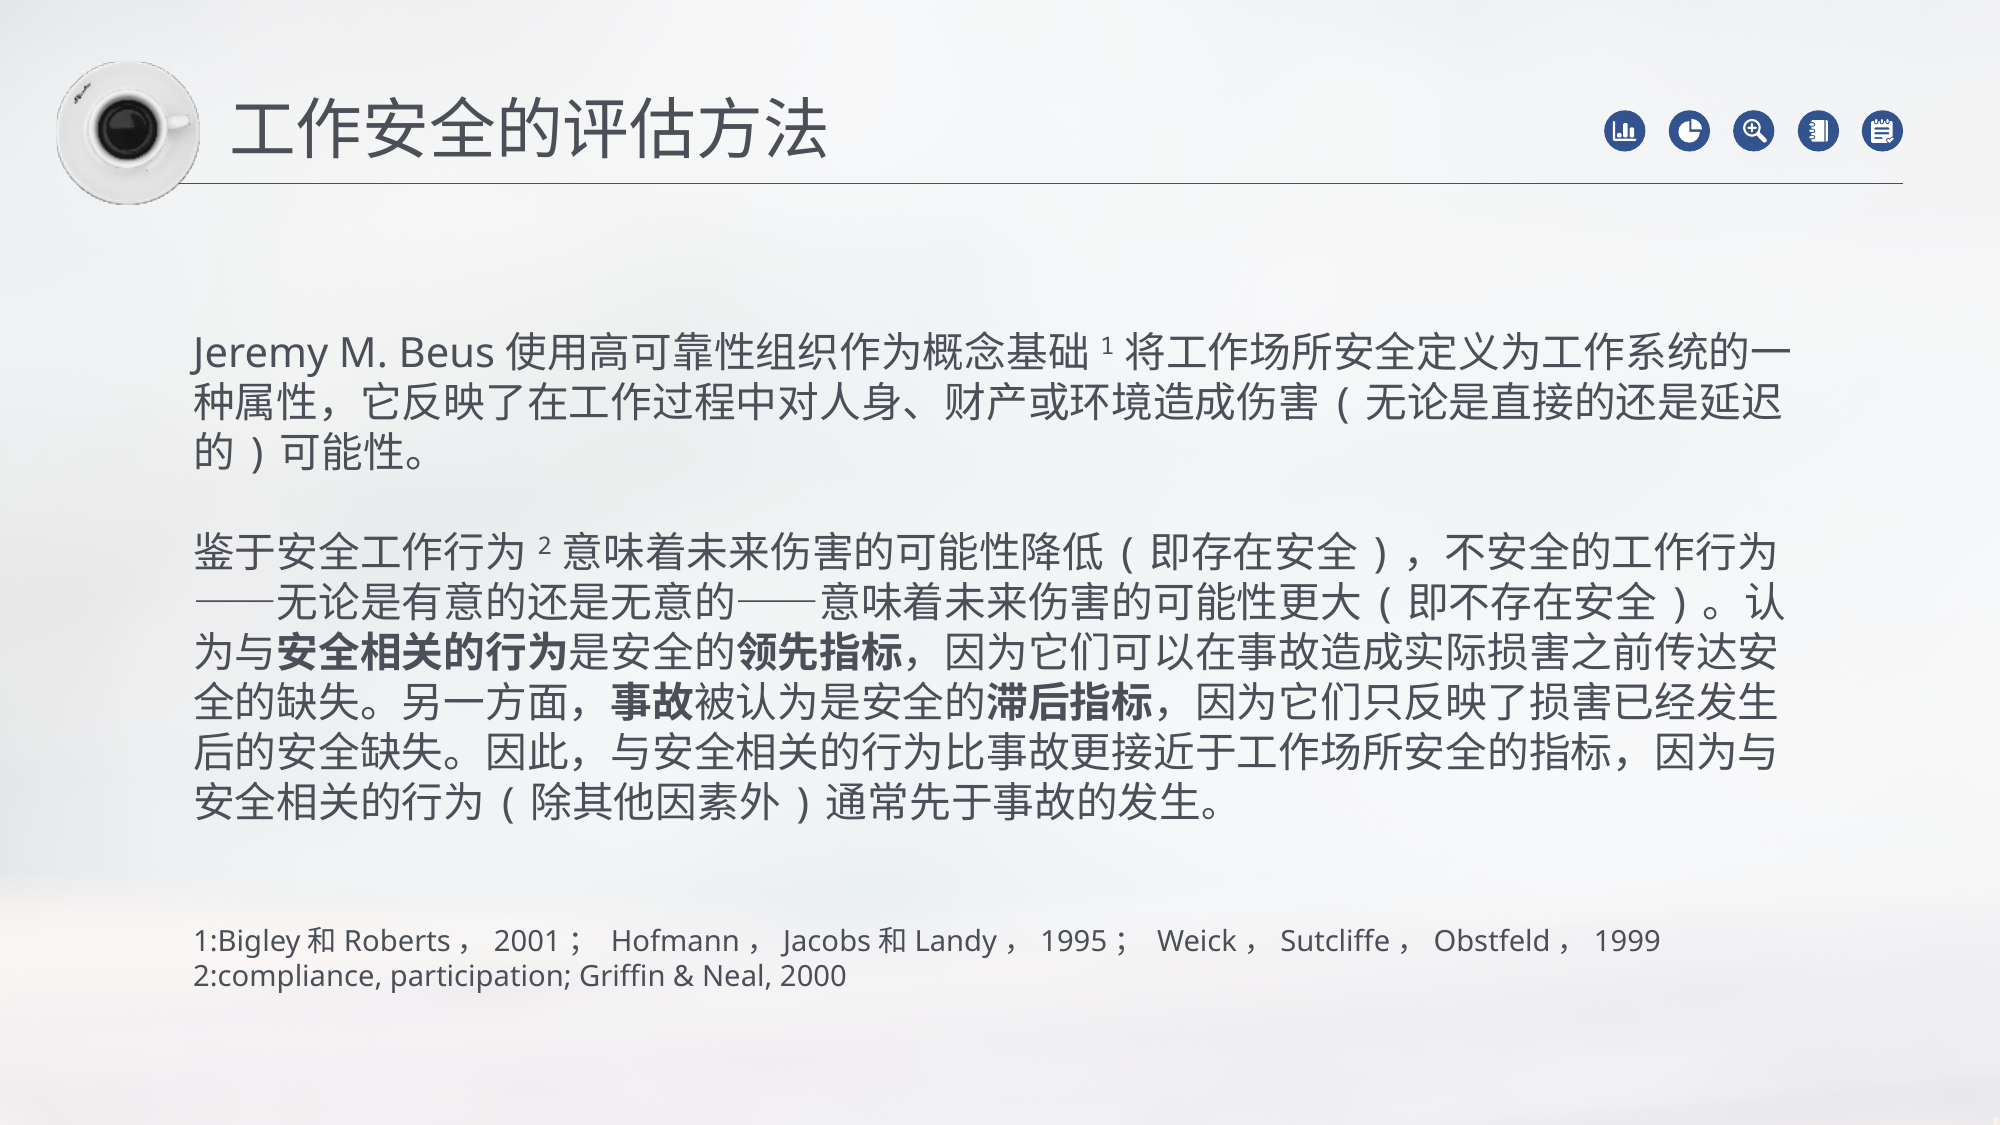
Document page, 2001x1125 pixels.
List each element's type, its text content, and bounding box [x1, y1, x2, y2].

picture [0, 0, 2000, 1125]
text_box 1:Bigley和Roberts，2001； Hofmann，Jacobs和Landy，1995； Weick，Sutcliffe，Obstfeld，1999 2:compliance, participation; Griffin & Neal, 2000 [178, 915, 1978, 1035]
text_box Jeremy M. Beus使用高可靠性组织作为概念基础1将工作场所安全定义为工作系统的一种属性，它反映了在工作过程中对人身、财产或环境造成伤害(无论是直接的还是延迟的)可能性。 鉴于安全工作行为2意味着未来伤害的可能性降低(即存在安全)，不安全的工作行为——无论是有意的还是无意的——意味着未来伤害的可能性更大(即不存在安全)。认为与安全相关的行为是安全的领先指标，因为它们可以在事故造成实际损害之前传达安全的缺失。另一方面，事故被认为是安全的滞后指标，因为它们只反映了损害已经发生后的安全缺失。因此，与安全相关的行为比事故更接近于工作场所安全的指标，因为与安全相关的行为(除其他因素外)通常先于事故的发生。 [178, 318, 1822, 834]
text_box 工作安全的评估方法 [214, 79, 929, 175]
